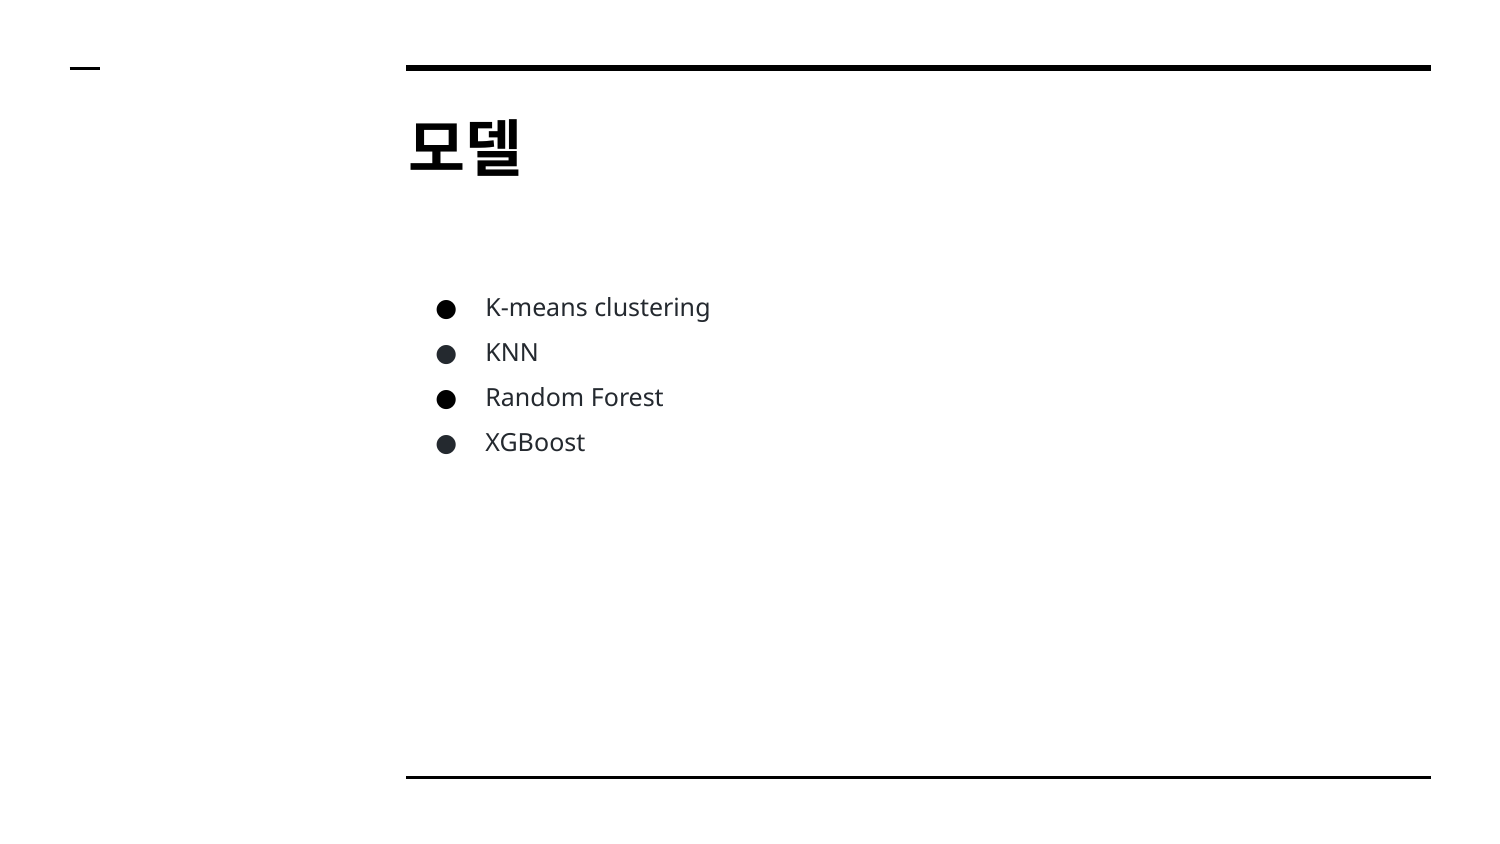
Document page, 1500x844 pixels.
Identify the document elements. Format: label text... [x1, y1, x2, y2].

list K-means clustering KNN Random Forest XGBoost [395, 261, 1433, 755]
title 모델 [393, 94, 1431, 199]
